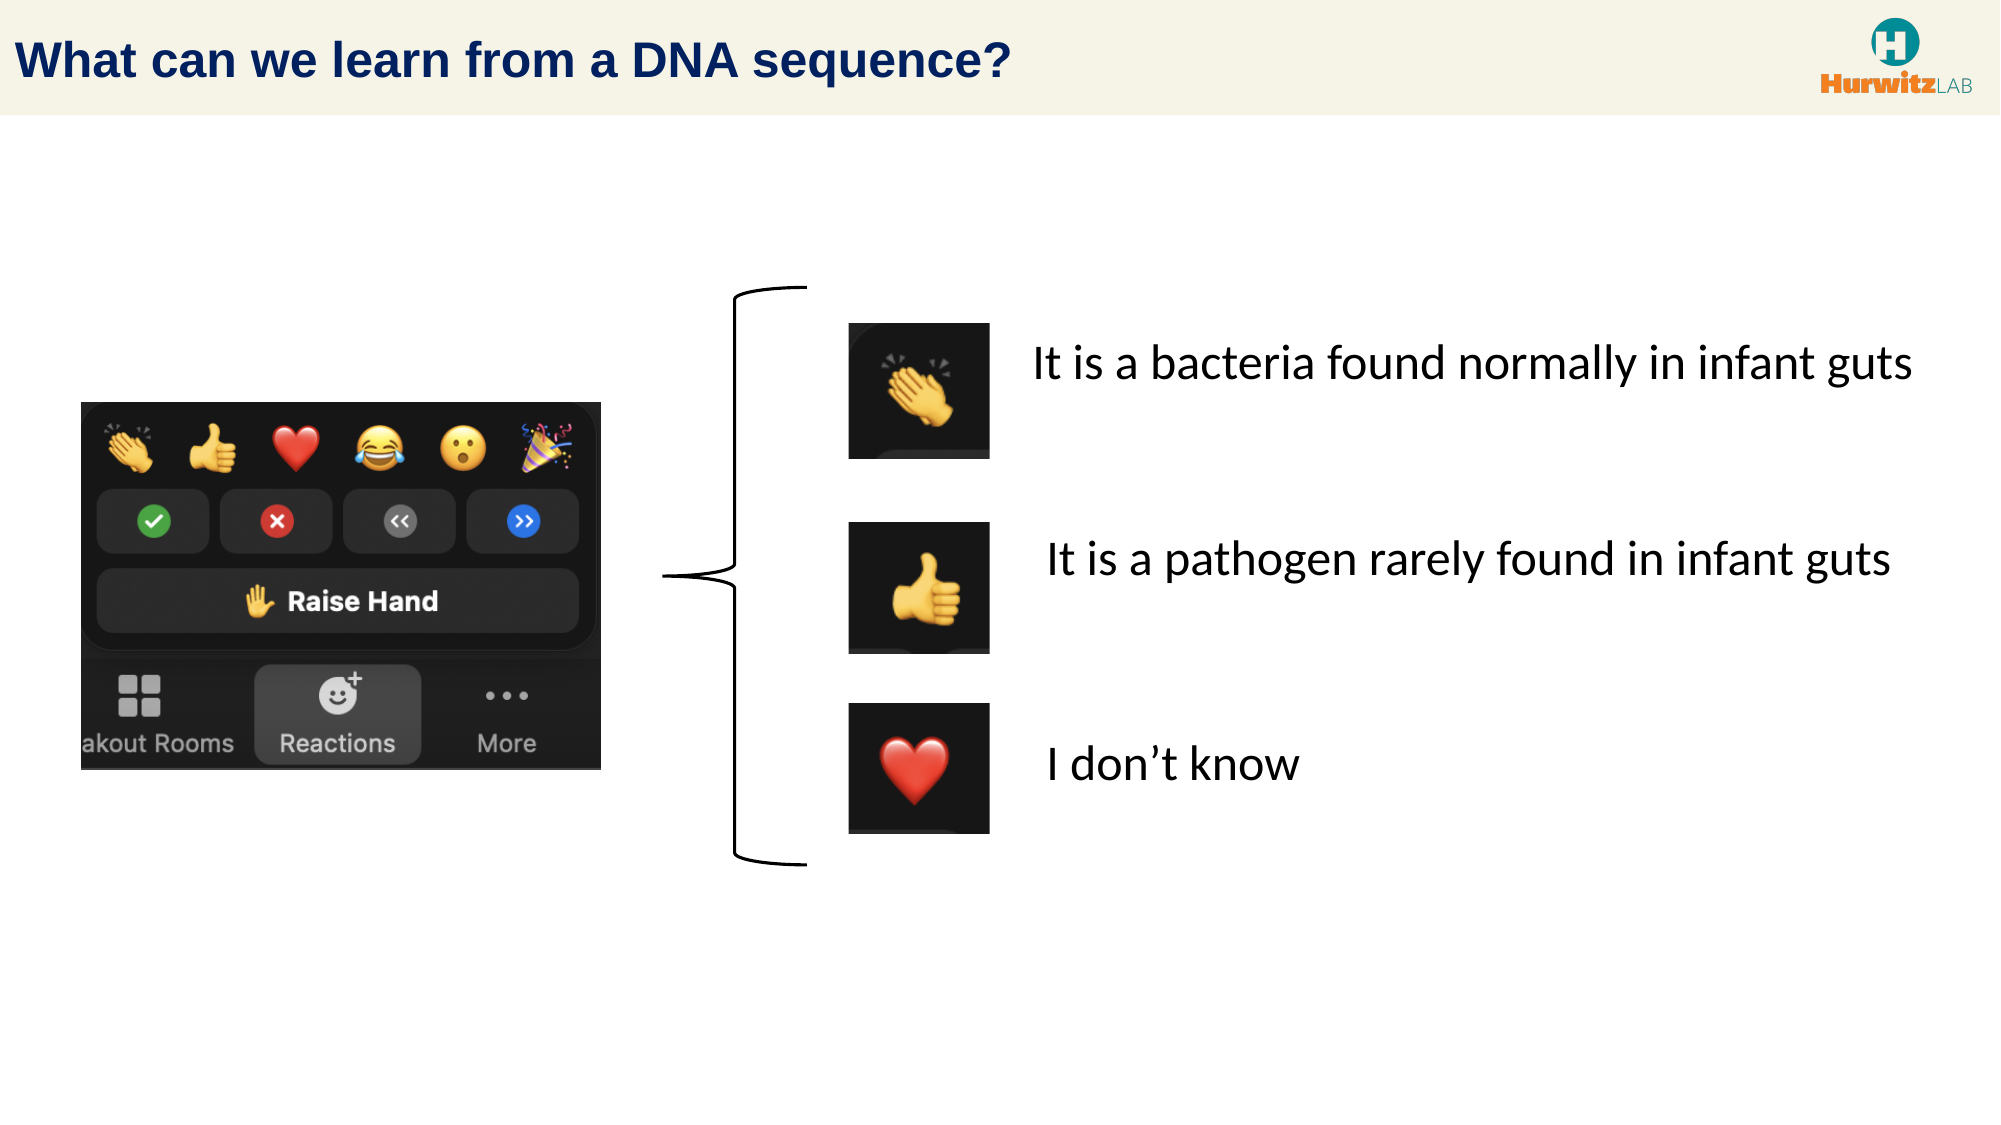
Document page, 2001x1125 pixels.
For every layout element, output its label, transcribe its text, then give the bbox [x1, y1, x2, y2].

picture [848, 698, 990, 834]
text_box It is a bacteria found normally in infant guts [1017, 321, 1951, 397]
picture [81, 402, 601, 770]
text_box I don’t know [1031, 723, 1965, 798]
picture [848, 323, 990, 459]
text_box [662, 285, 807, 867]
text_box What can we learn from a DNA sequence? [0, 0, 1813, 116]
picture [1813, 0, 2000, 152]
picture [848, 518, 990, 654]
text_box It is a pathogen rarely found in infant guts [1031, 518, 1965, 594]
